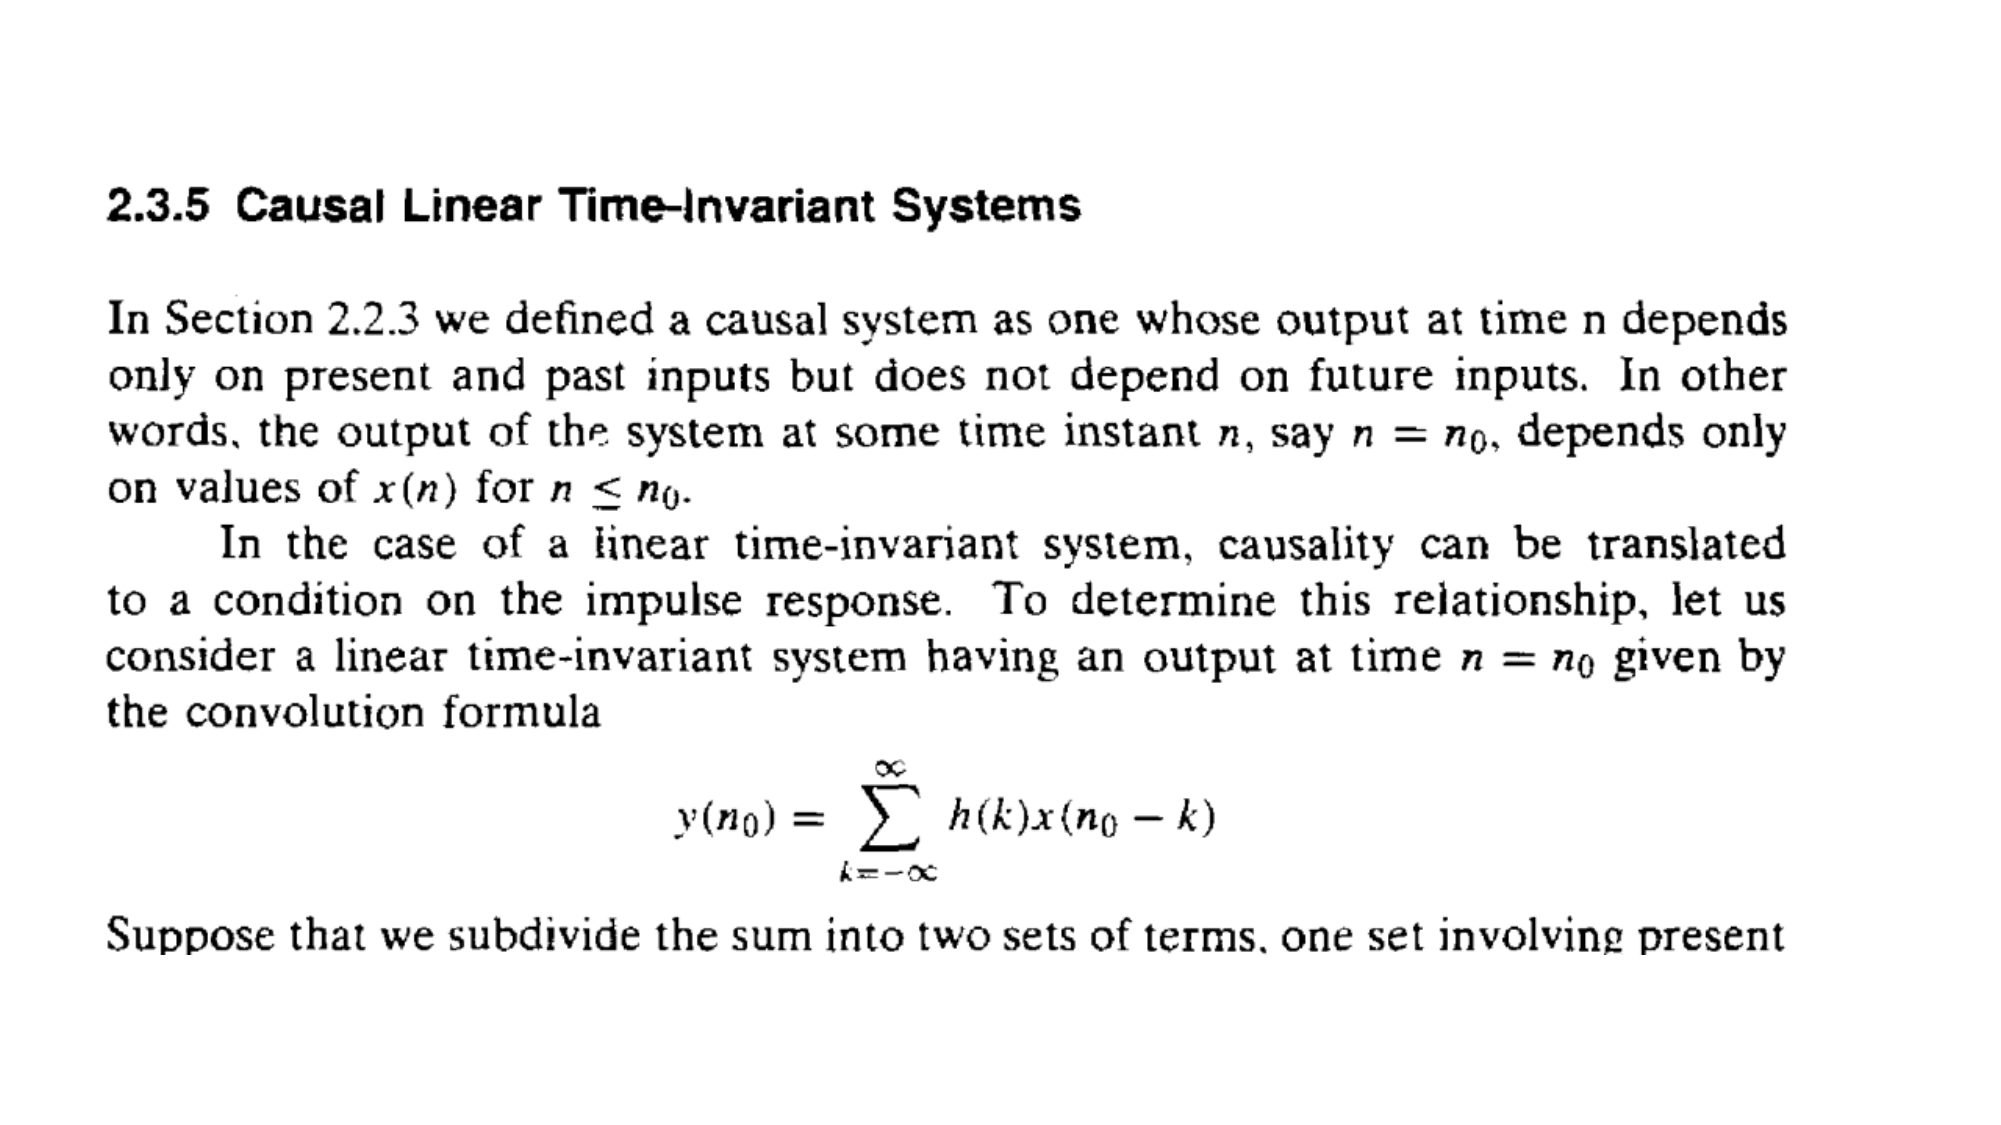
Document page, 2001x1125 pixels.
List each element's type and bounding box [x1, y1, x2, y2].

picture [97, 170, 1903, 955]
